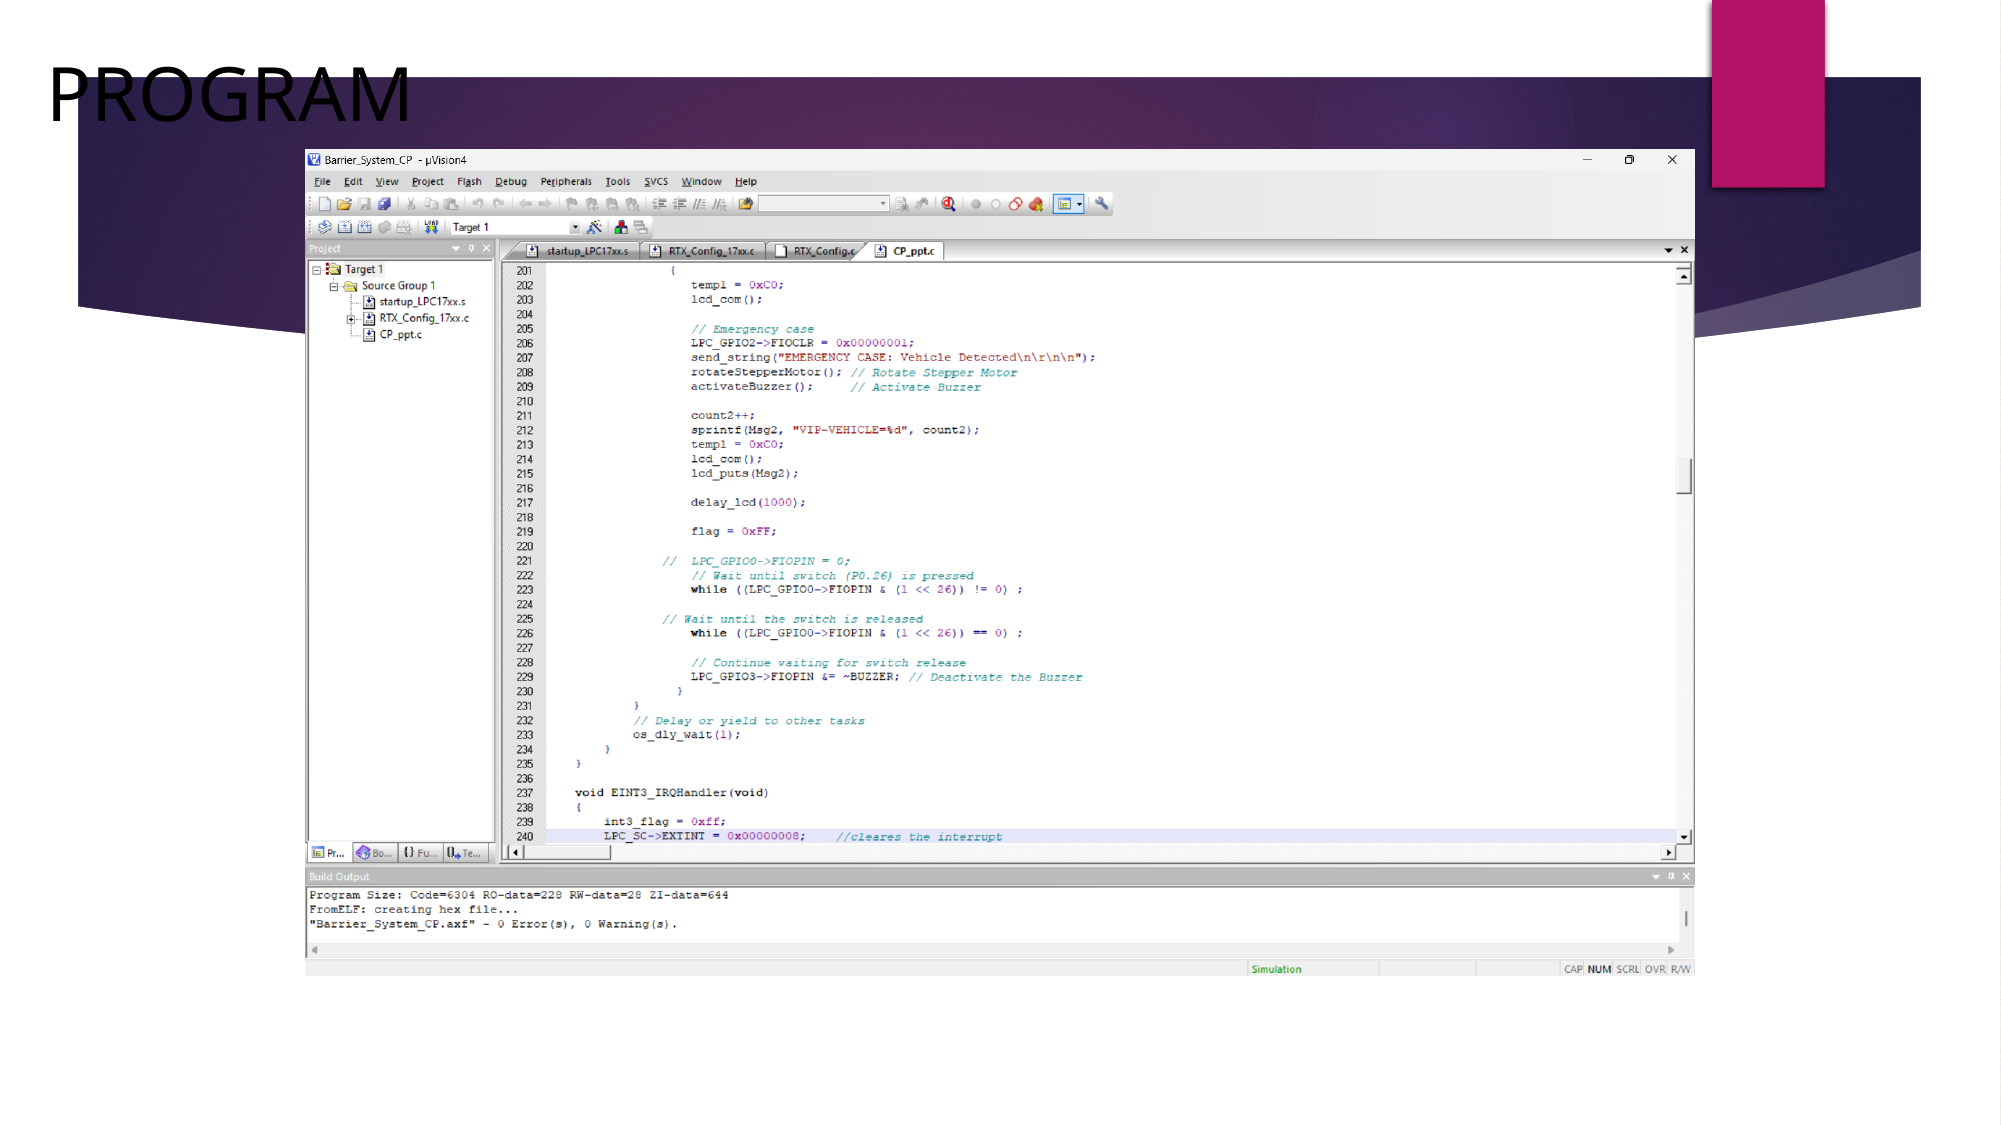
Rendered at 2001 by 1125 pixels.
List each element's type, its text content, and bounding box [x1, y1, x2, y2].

text_box PROGRAM [31, 33, 1469, 150]
picture [304, 149, 1696, 976]
